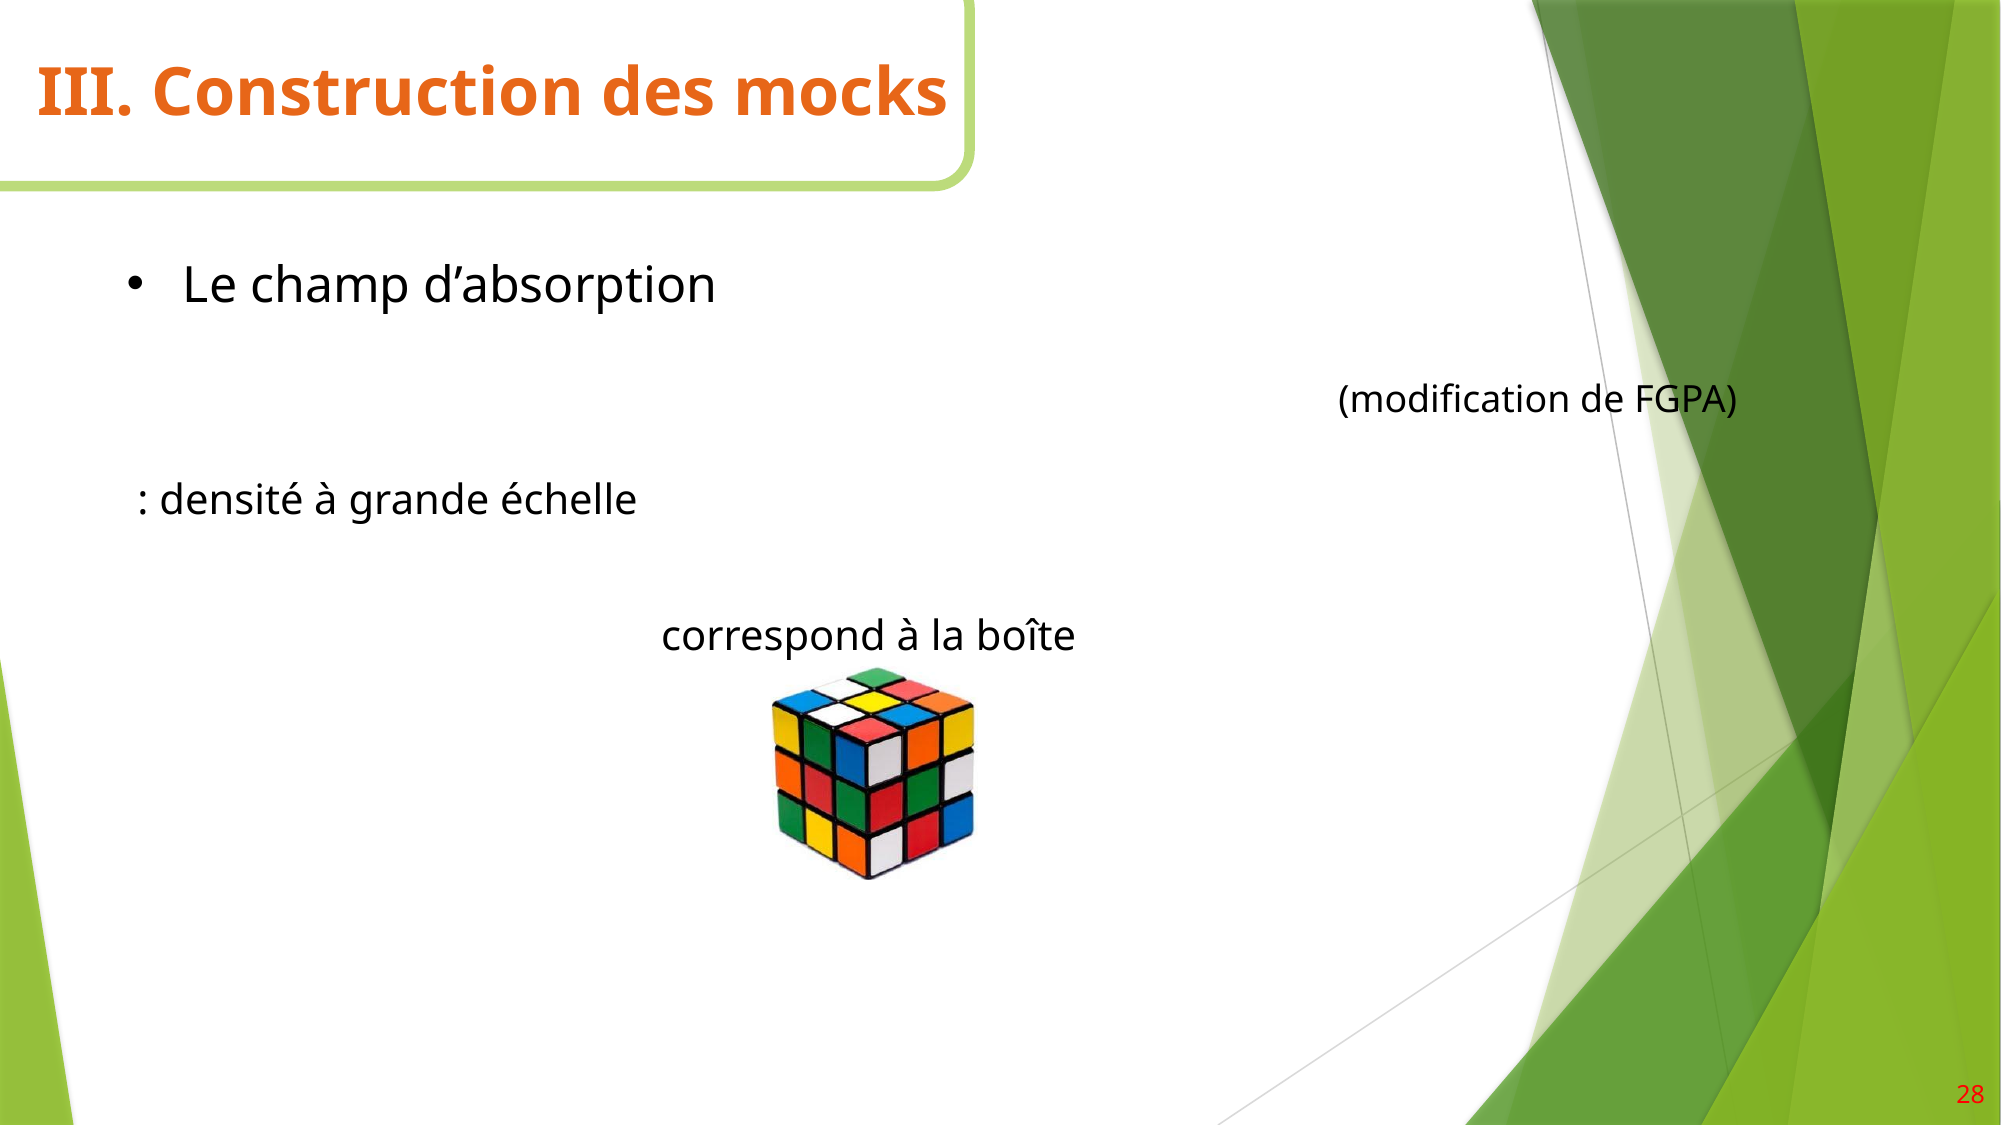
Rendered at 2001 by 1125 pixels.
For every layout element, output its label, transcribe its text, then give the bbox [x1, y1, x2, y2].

picture [770, 665, 979, 881]
text_box [0, 0, 972, 188]
text_box (modification de FGPA) [1323, 367, 1752, 428]
slide_number 28 [1887, 1065, 2000, 1125]
